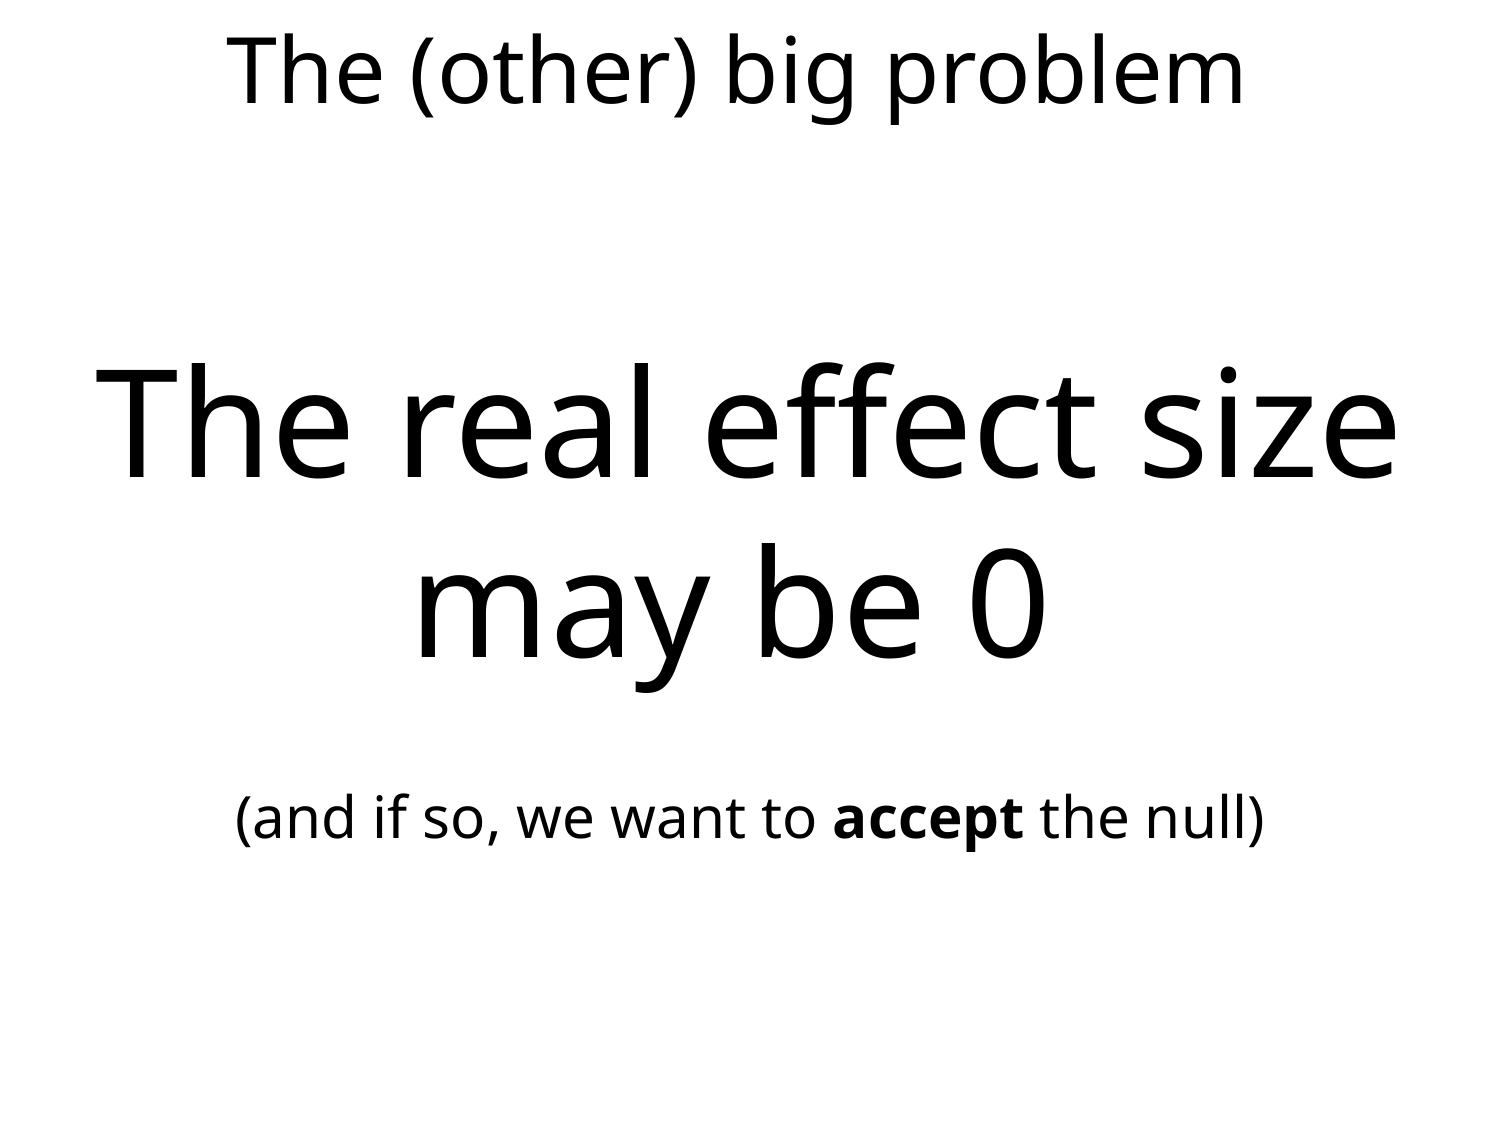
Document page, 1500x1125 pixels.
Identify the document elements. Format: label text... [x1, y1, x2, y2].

title The (other) big problem [0, 0, 1500, 135]
list The real effect size may be 0 (and if so, we want to accept the null) [75, 172, 1425, 1005]
